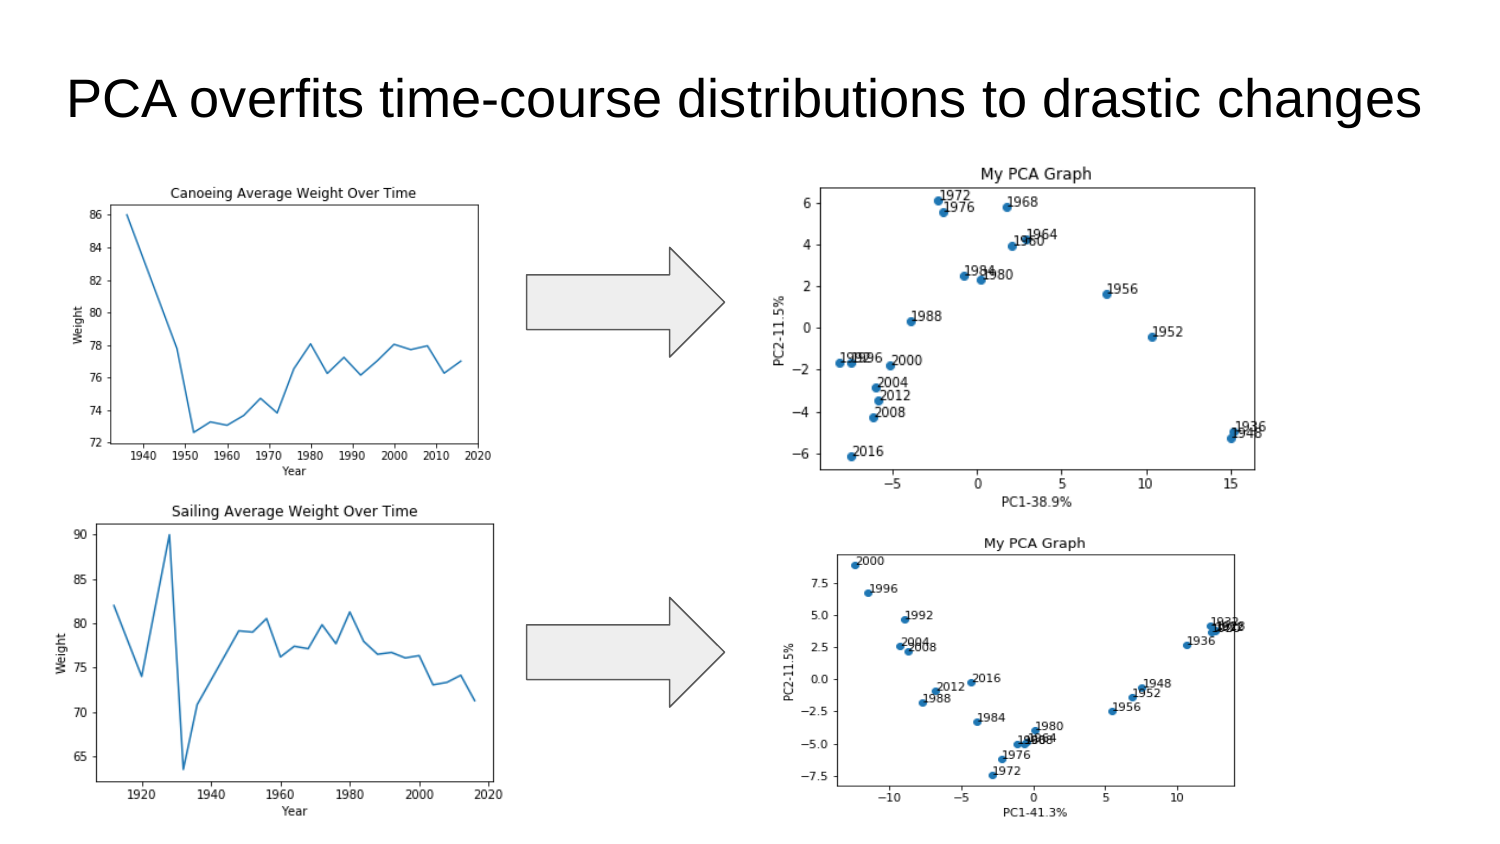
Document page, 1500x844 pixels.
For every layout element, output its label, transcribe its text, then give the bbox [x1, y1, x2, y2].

picture [31, 166, 544, 824]
text_box [529, 247, 725, 358]
picture [749, 142, 1311, 824]
text_box [549, 597, 725, 708]
title PCA overfits time-course distributions to drastic changes [51, 48, 1449, 142]
